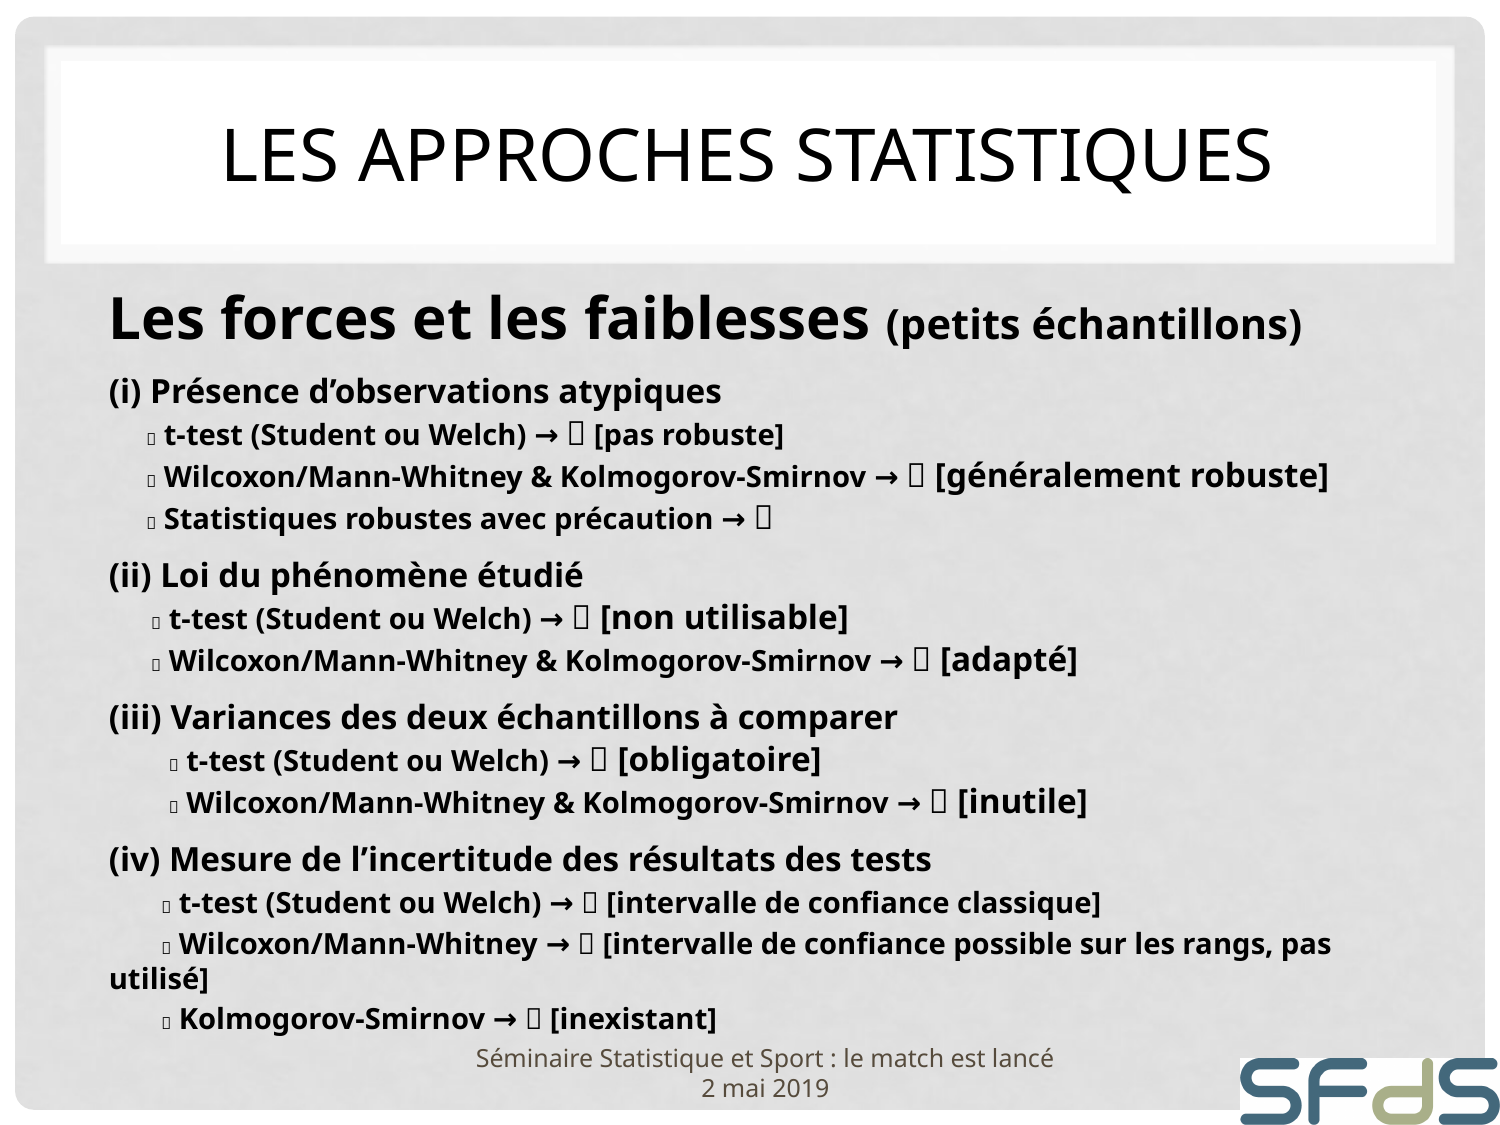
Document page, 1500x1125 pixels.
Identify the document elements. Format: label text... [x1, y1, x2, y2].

footer Séminaire Statistique et Sport : le match est lancé 2 mai 2019 [433, 1042, 1098, 1103]
list Les forces et les faiblesses (petits échantillons) (i) Présence d’observations atypiques  t-test (Student ou Welch) →  [pas robuste]  Wilcoxon/Mann-Whitney & Kolmogorov-Smirnov →  [généralement robuste]  Statistiques robustes avec précaution →  (ii) Loi du phénomène étudié  t-test (Student ou Welch) →  [non utilisable]  Wilcoxon/Mann-Whitney & Kolmogorov-Smirnov →  [adapté] (iii) Variances des deux échantillons à comparer  t-test (Student ou Welch) →  [obligatoire]  Wilcoxon/Mann-Whitney & Kolmogorov-Smirnov →  [inutile] (iv) Mesure de l’incertitude des résultats des tests  t-test (Student ou Welch) →  [intervalle de confiance classique]  Wilcoxon/Mann-Whitney →  [intervalle de confiance possible sur les rangs, pas utilisé]  Kolmogorov-Smirnov →  [inexistant] [75, 274, 1439, 992]
title Les approches statistiques [69, 66, 1425, 238]
picture [15, 16, 1500, 1125]
